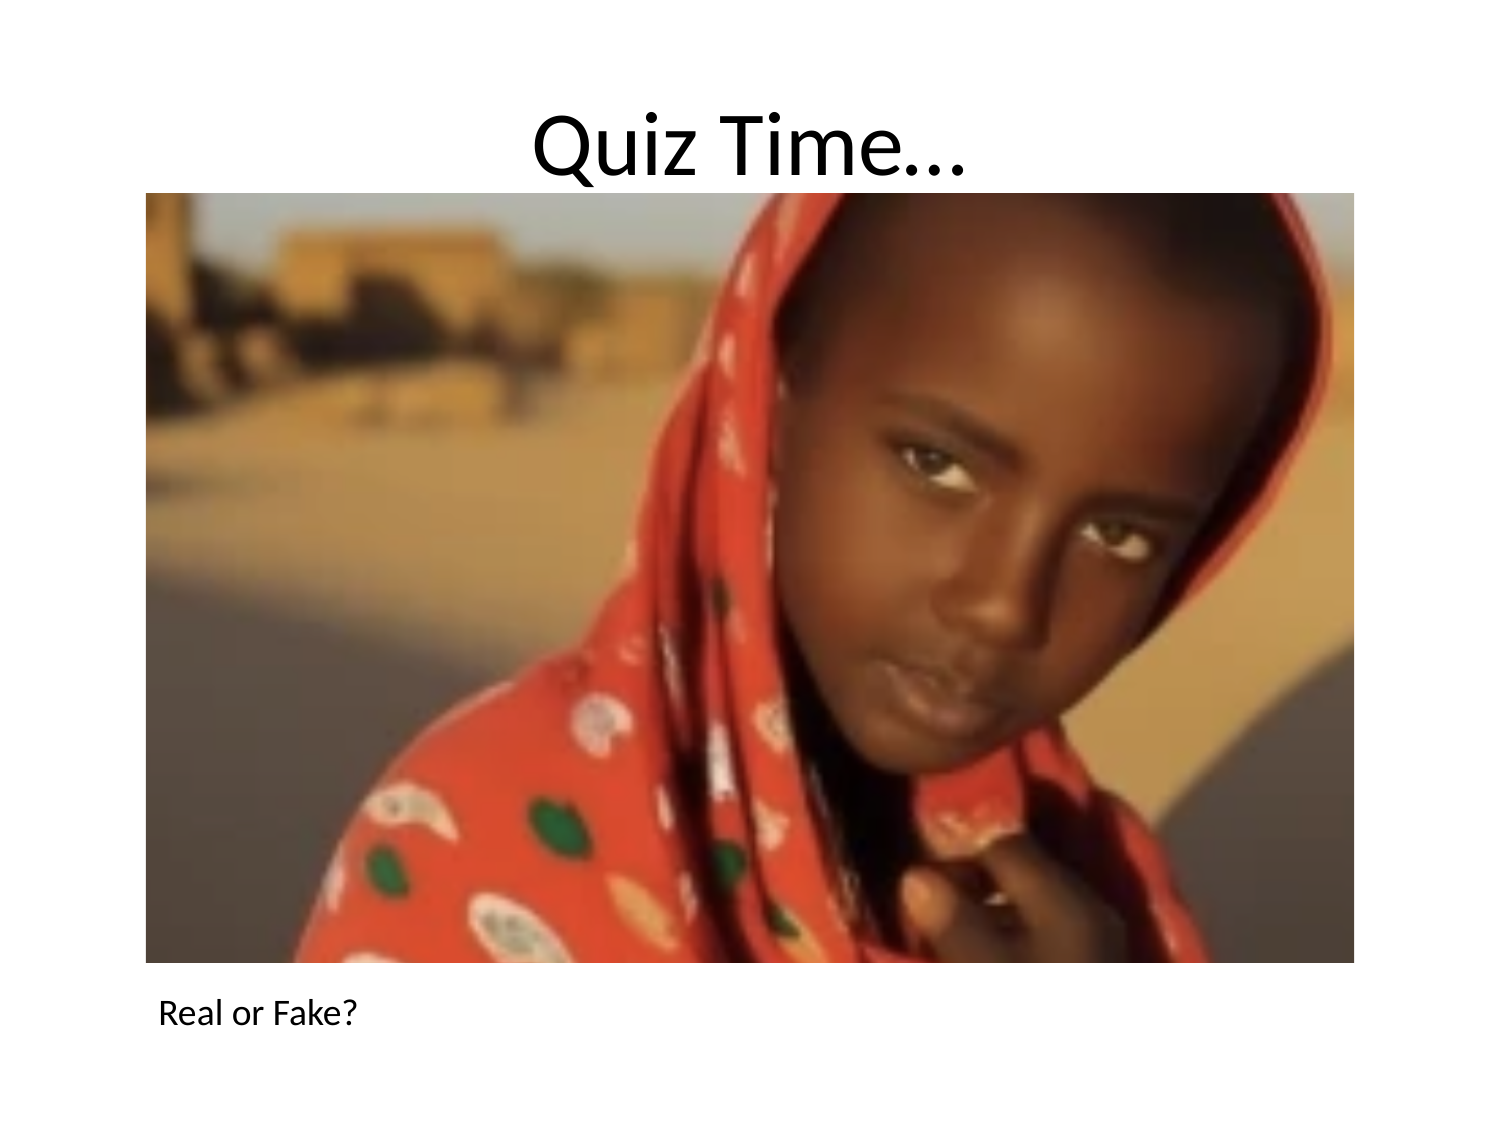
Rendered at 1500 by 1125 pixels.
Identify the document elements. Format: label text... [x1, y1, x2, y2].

title Quiz Time… [74, 44, 1426, 234]
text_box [145, 193, 1355, 1040]
